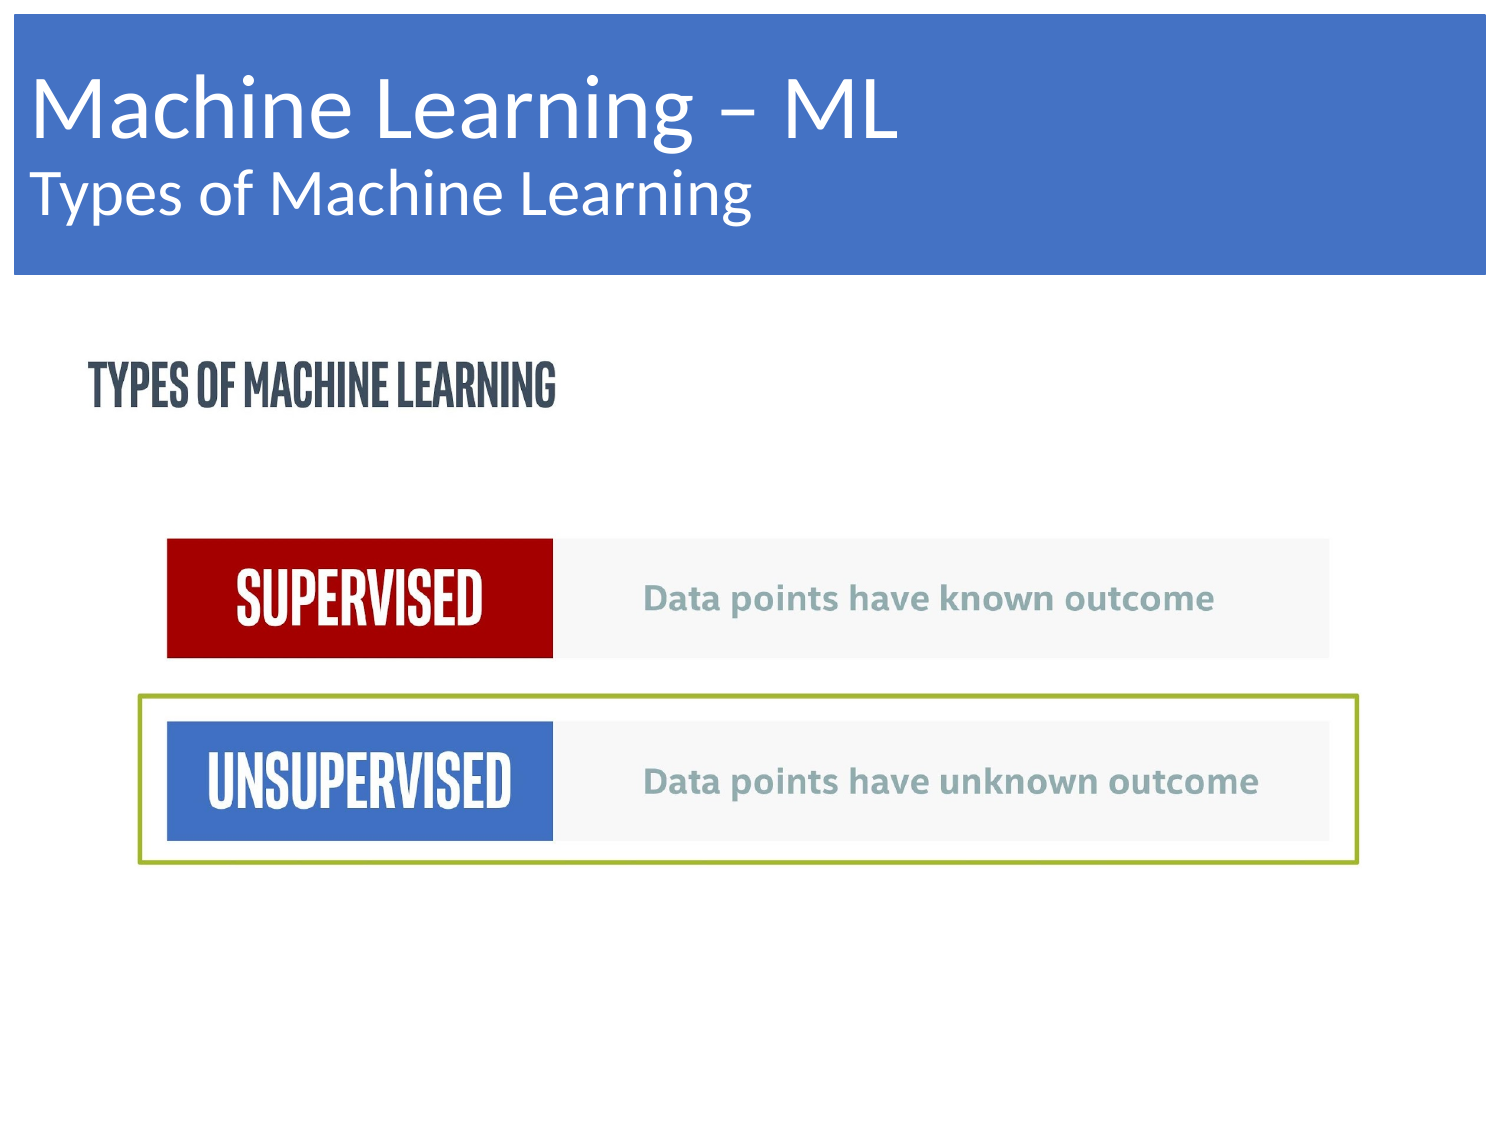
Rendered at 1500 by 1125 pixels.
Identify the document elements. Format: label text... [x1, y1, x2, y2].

title Machine Learning – ML Types of Machine Learning [14, 14, 1486, 275]
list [14, 294, 1486, 1053]
